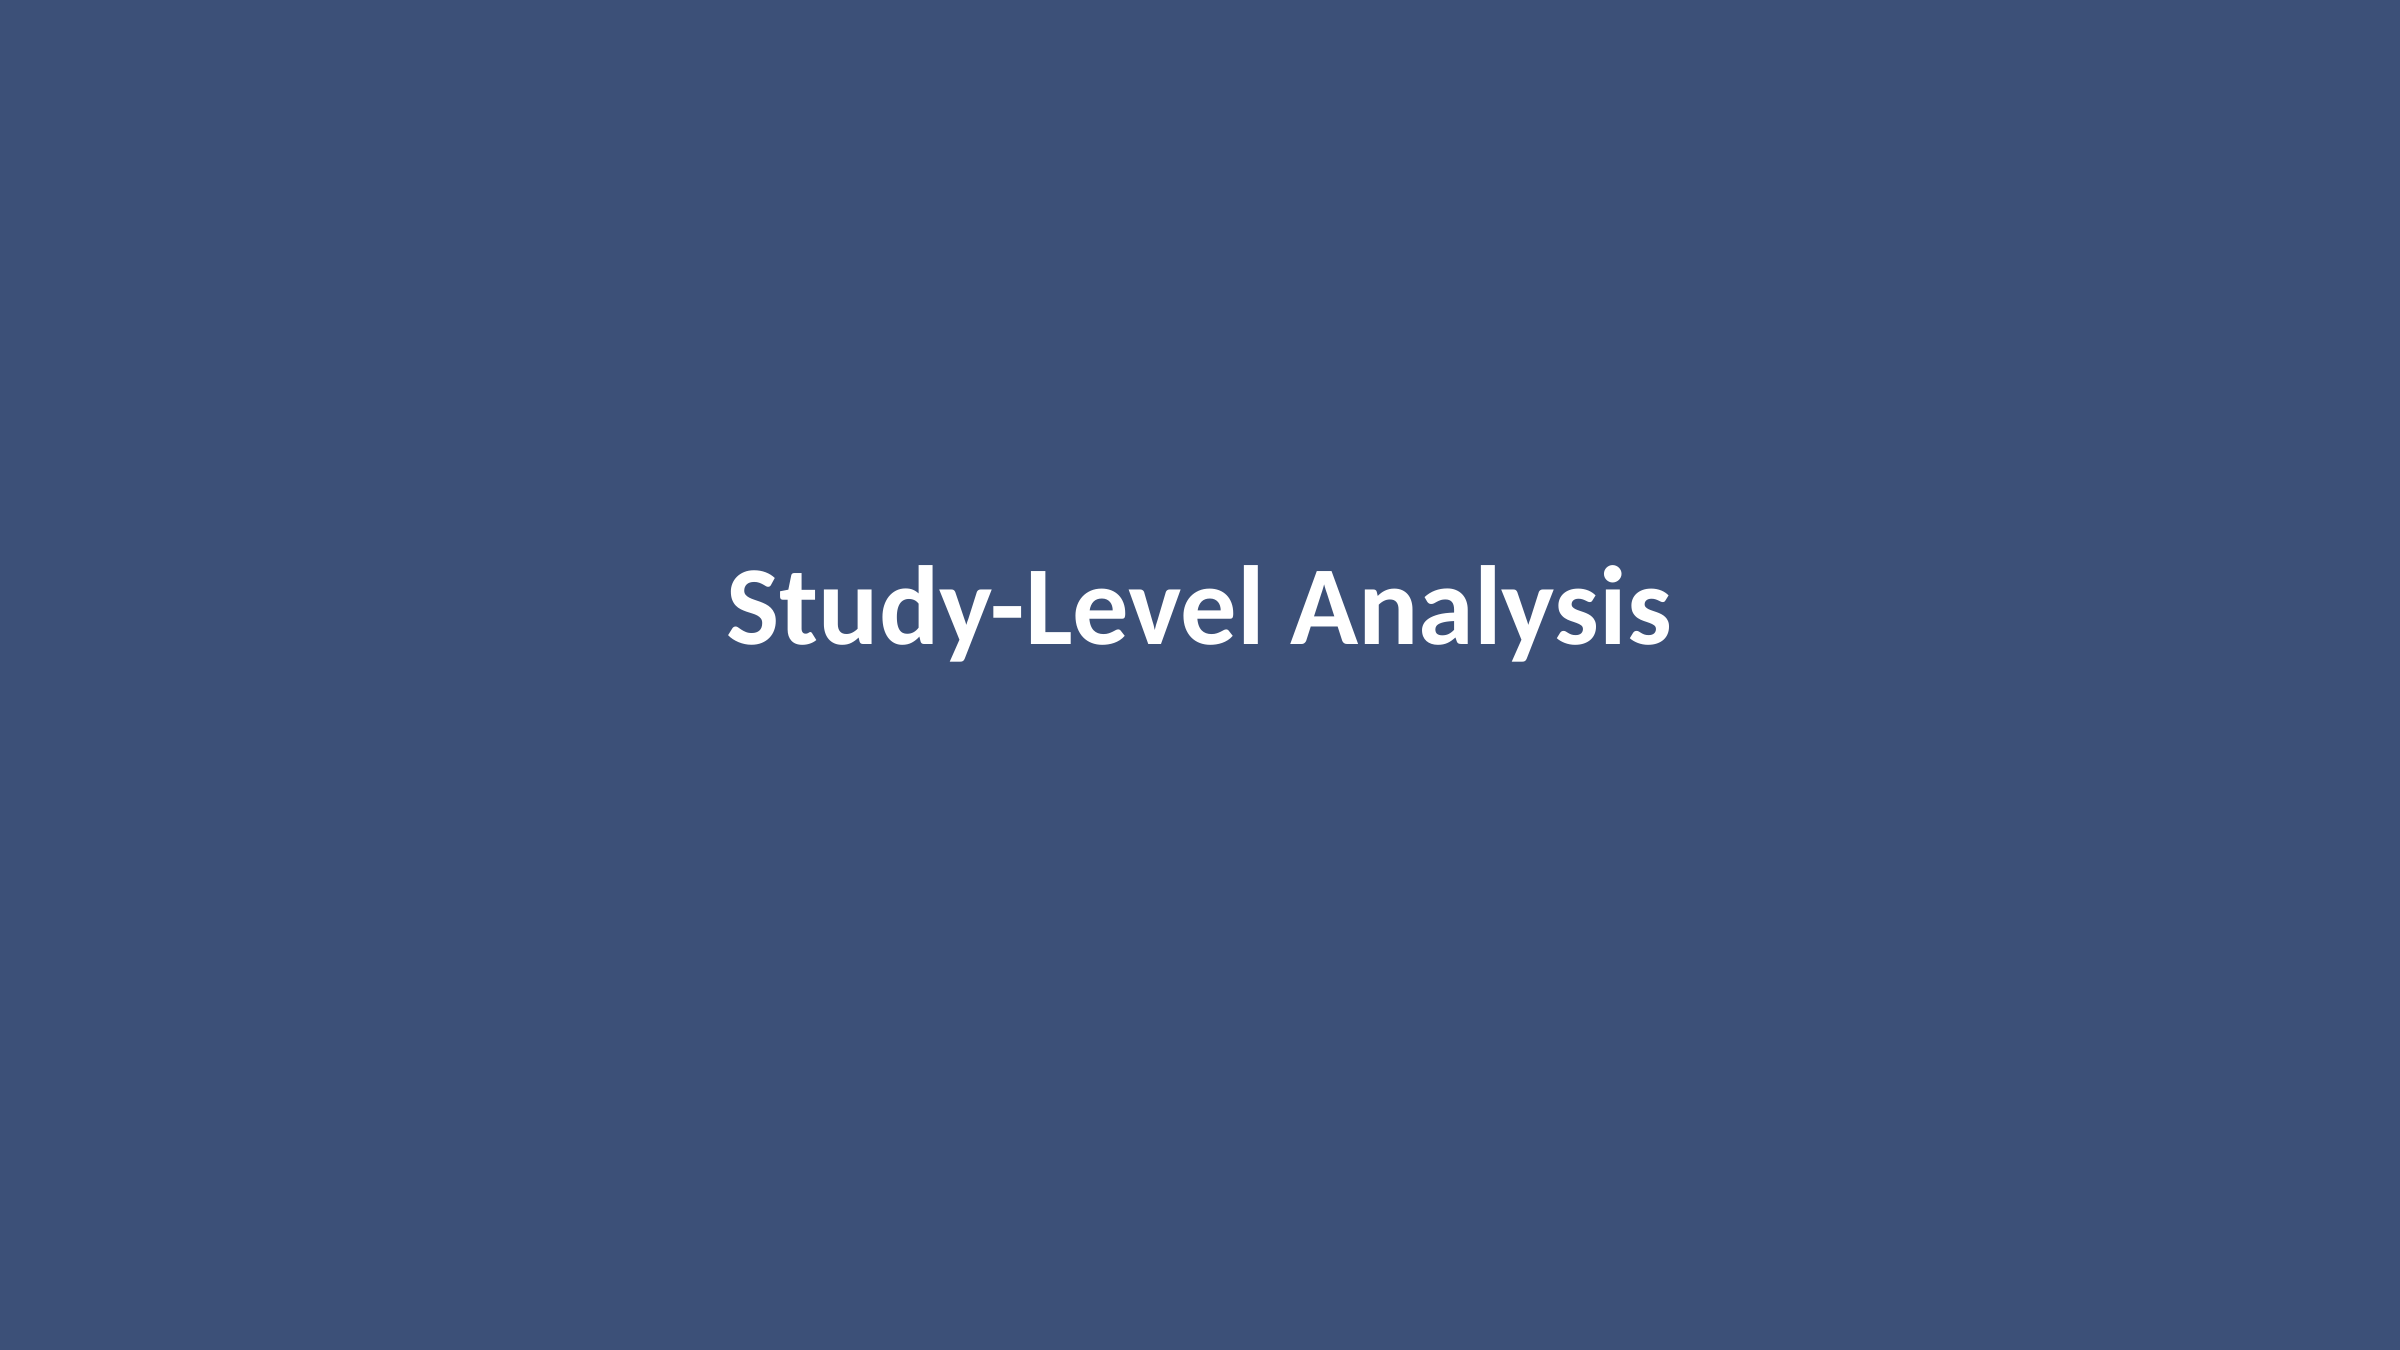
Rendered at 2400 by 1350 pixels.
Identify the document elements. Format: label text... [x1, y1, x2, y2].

text_box Study-Level Analysis [711, 524, 1688, 675]
